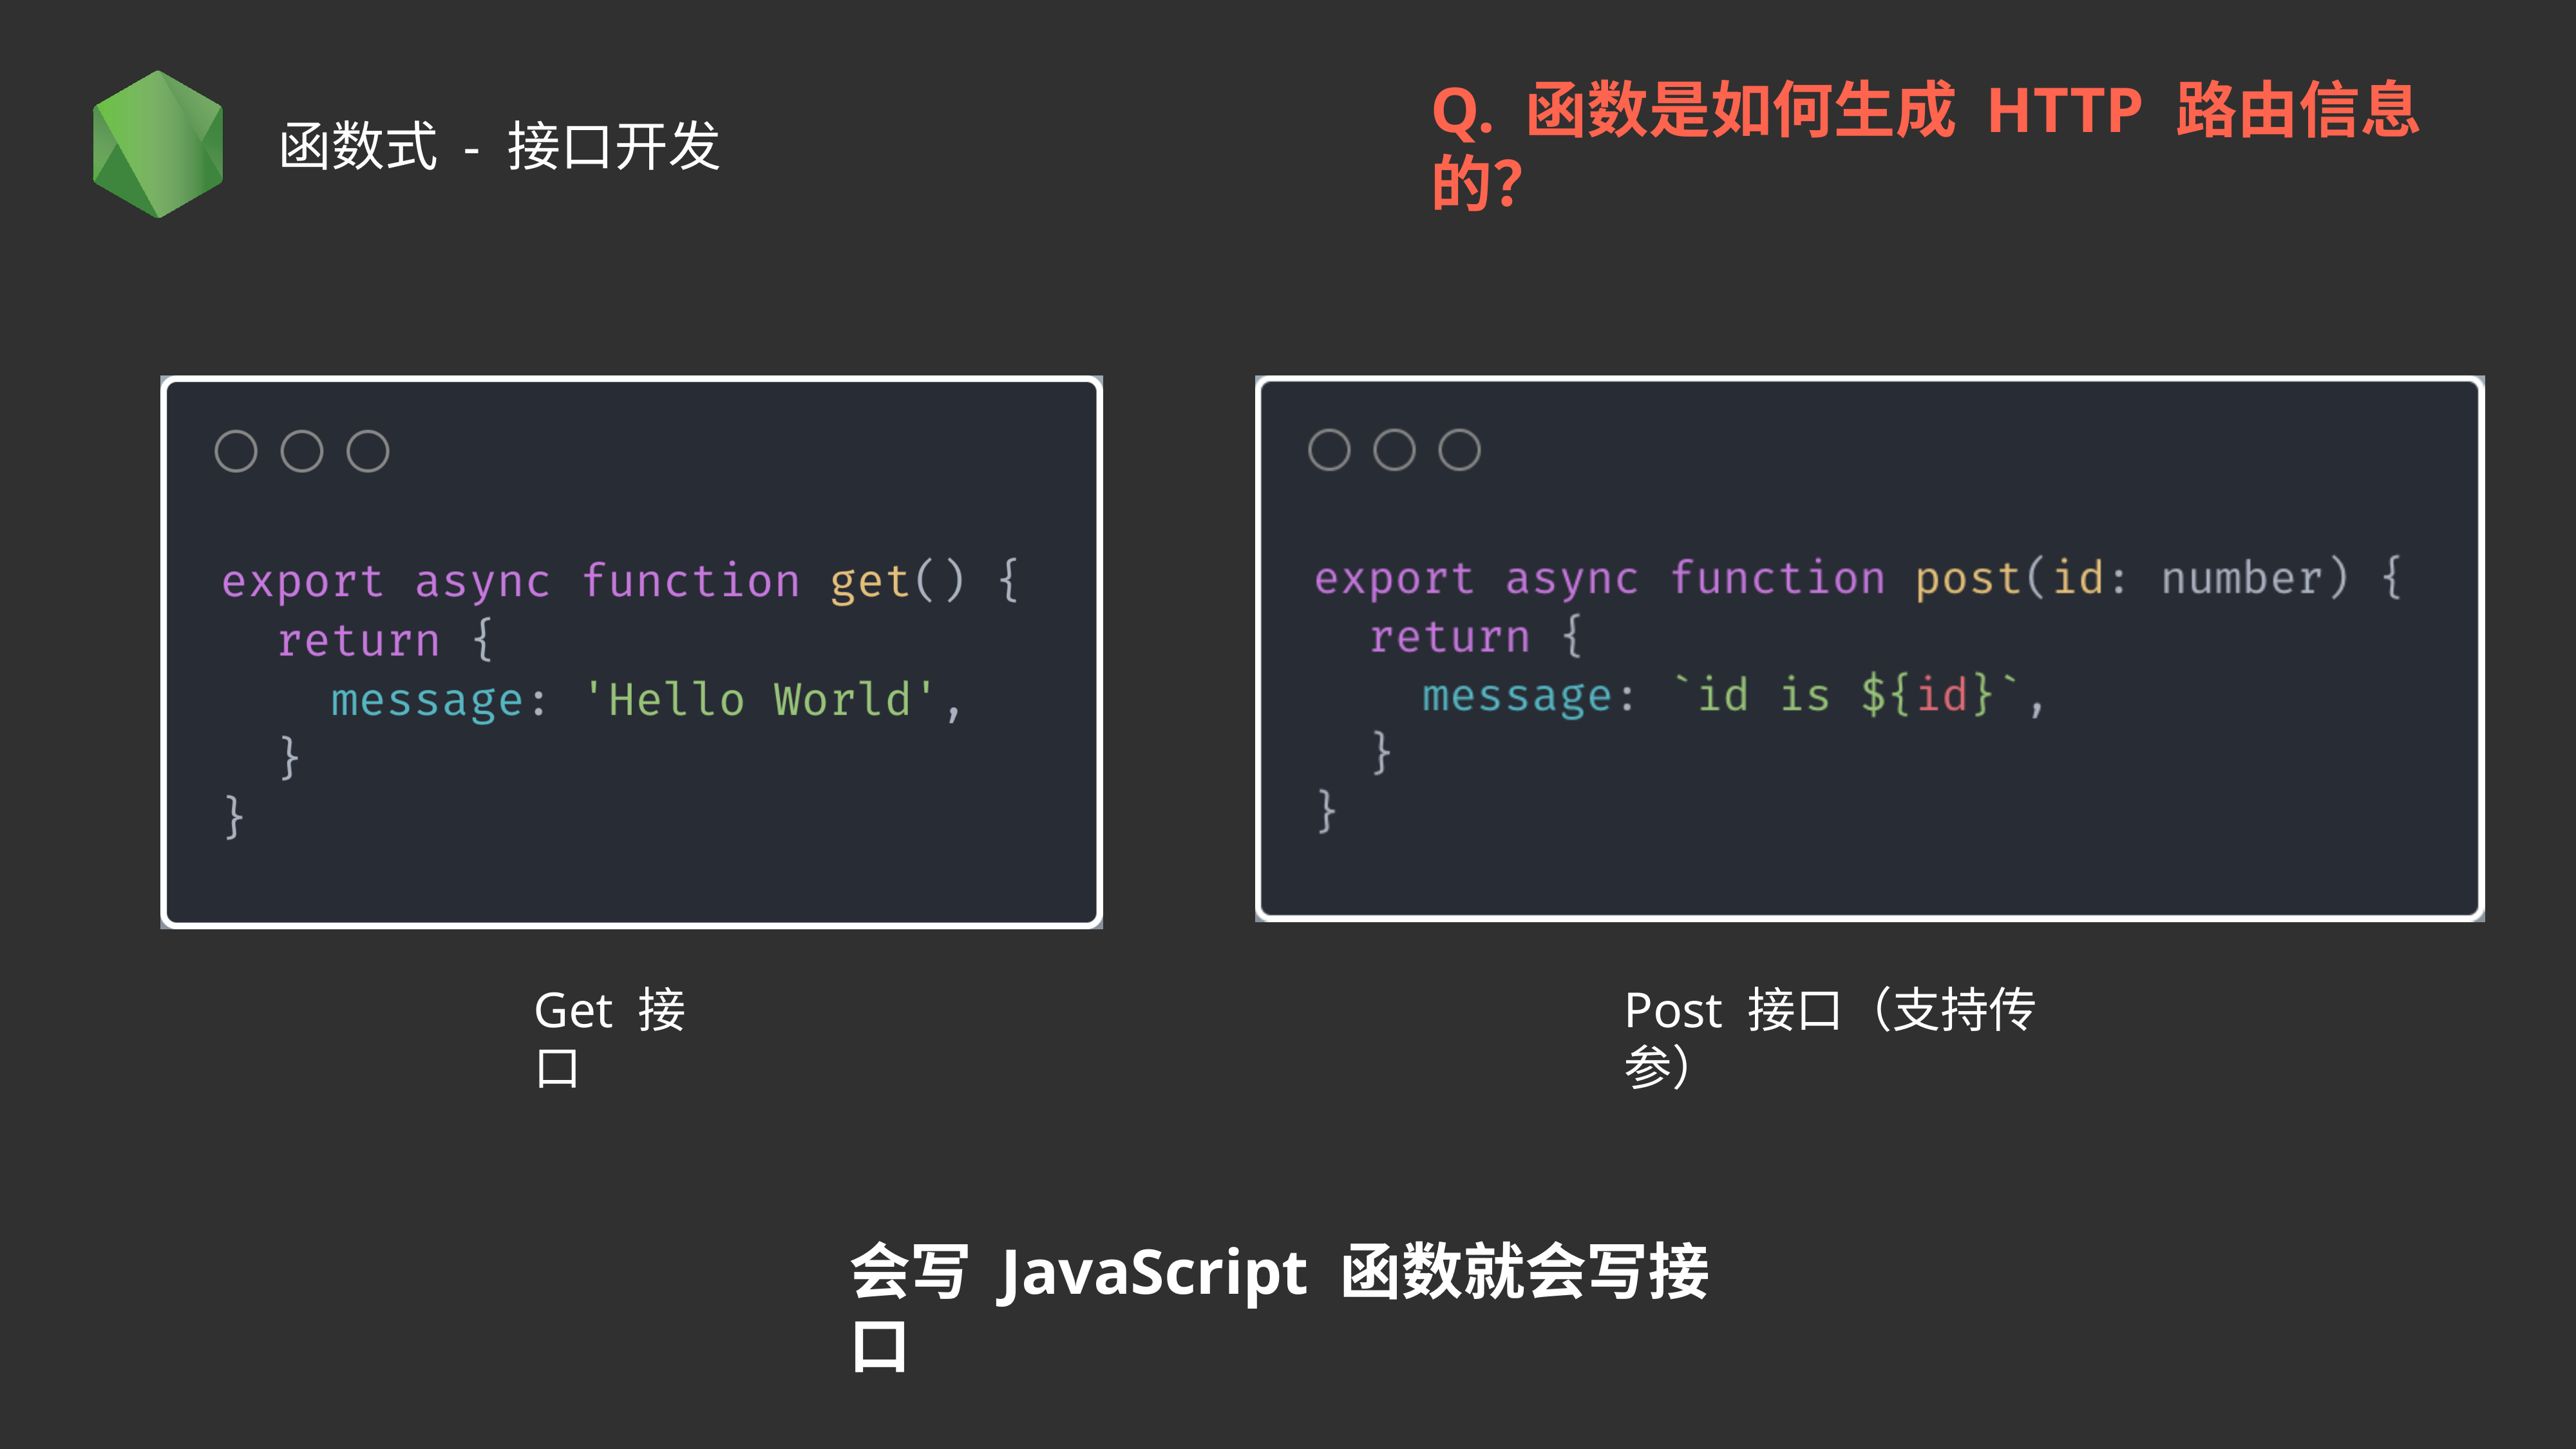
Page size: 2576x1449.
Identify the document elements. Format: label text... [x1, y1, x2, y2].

picture [84, 70, 232, 218]
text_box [1255, 375, 2486, 1076]
text_box 会写 JavaScript 函数就会写接口 [843, 1227, 1733, 1387]
title 函数式 - 接口开发 [272, 90, 1049, 200]
text_box Q. 函数是如何生成 HTTP 路由信息的？ [1425, 81, 2530, 208]
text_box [160, 375, 1103, 1076]
